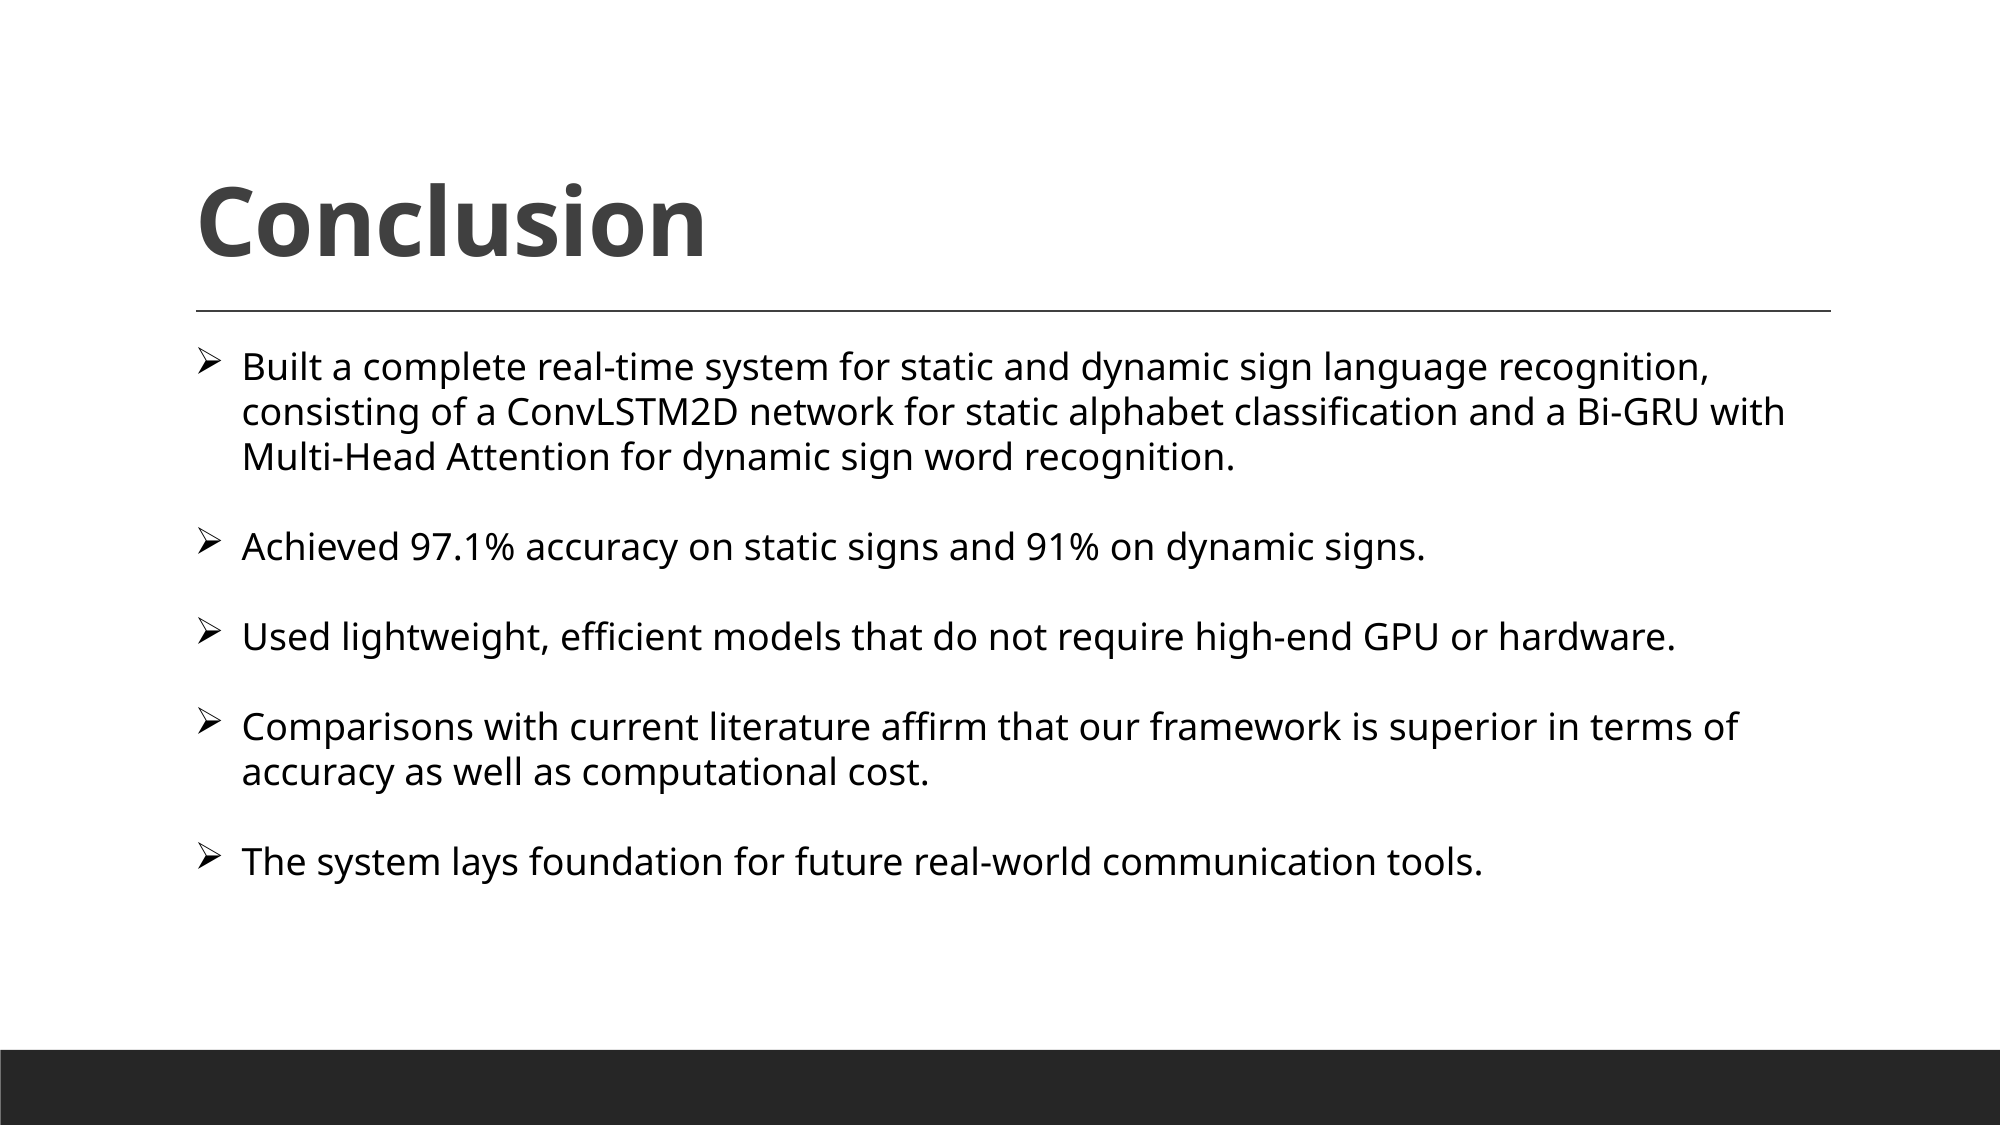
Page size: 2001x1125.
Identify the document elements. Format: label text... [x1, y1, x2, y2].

title Conclusion [180, 47, 1830, 285]
text_box Built a complete real-time system for static and dynamic sign language recognition, consisting of a ConvLSTM2D network for static alphabet classification and a Bi-GRU with Multi-Head Attention for dynamic sign word recognition. Achieved 97.1% accuracy on static signs and 91% on dynamic signs. Used lightweight, efficient models that do not require high-end GPU or hardware. Comparisons with current literature affirm that our framework is superior in terms of accuracy as well as computational cost. The system lays foundation for future real-world communication tools. [179, 335, 1830, 891]
